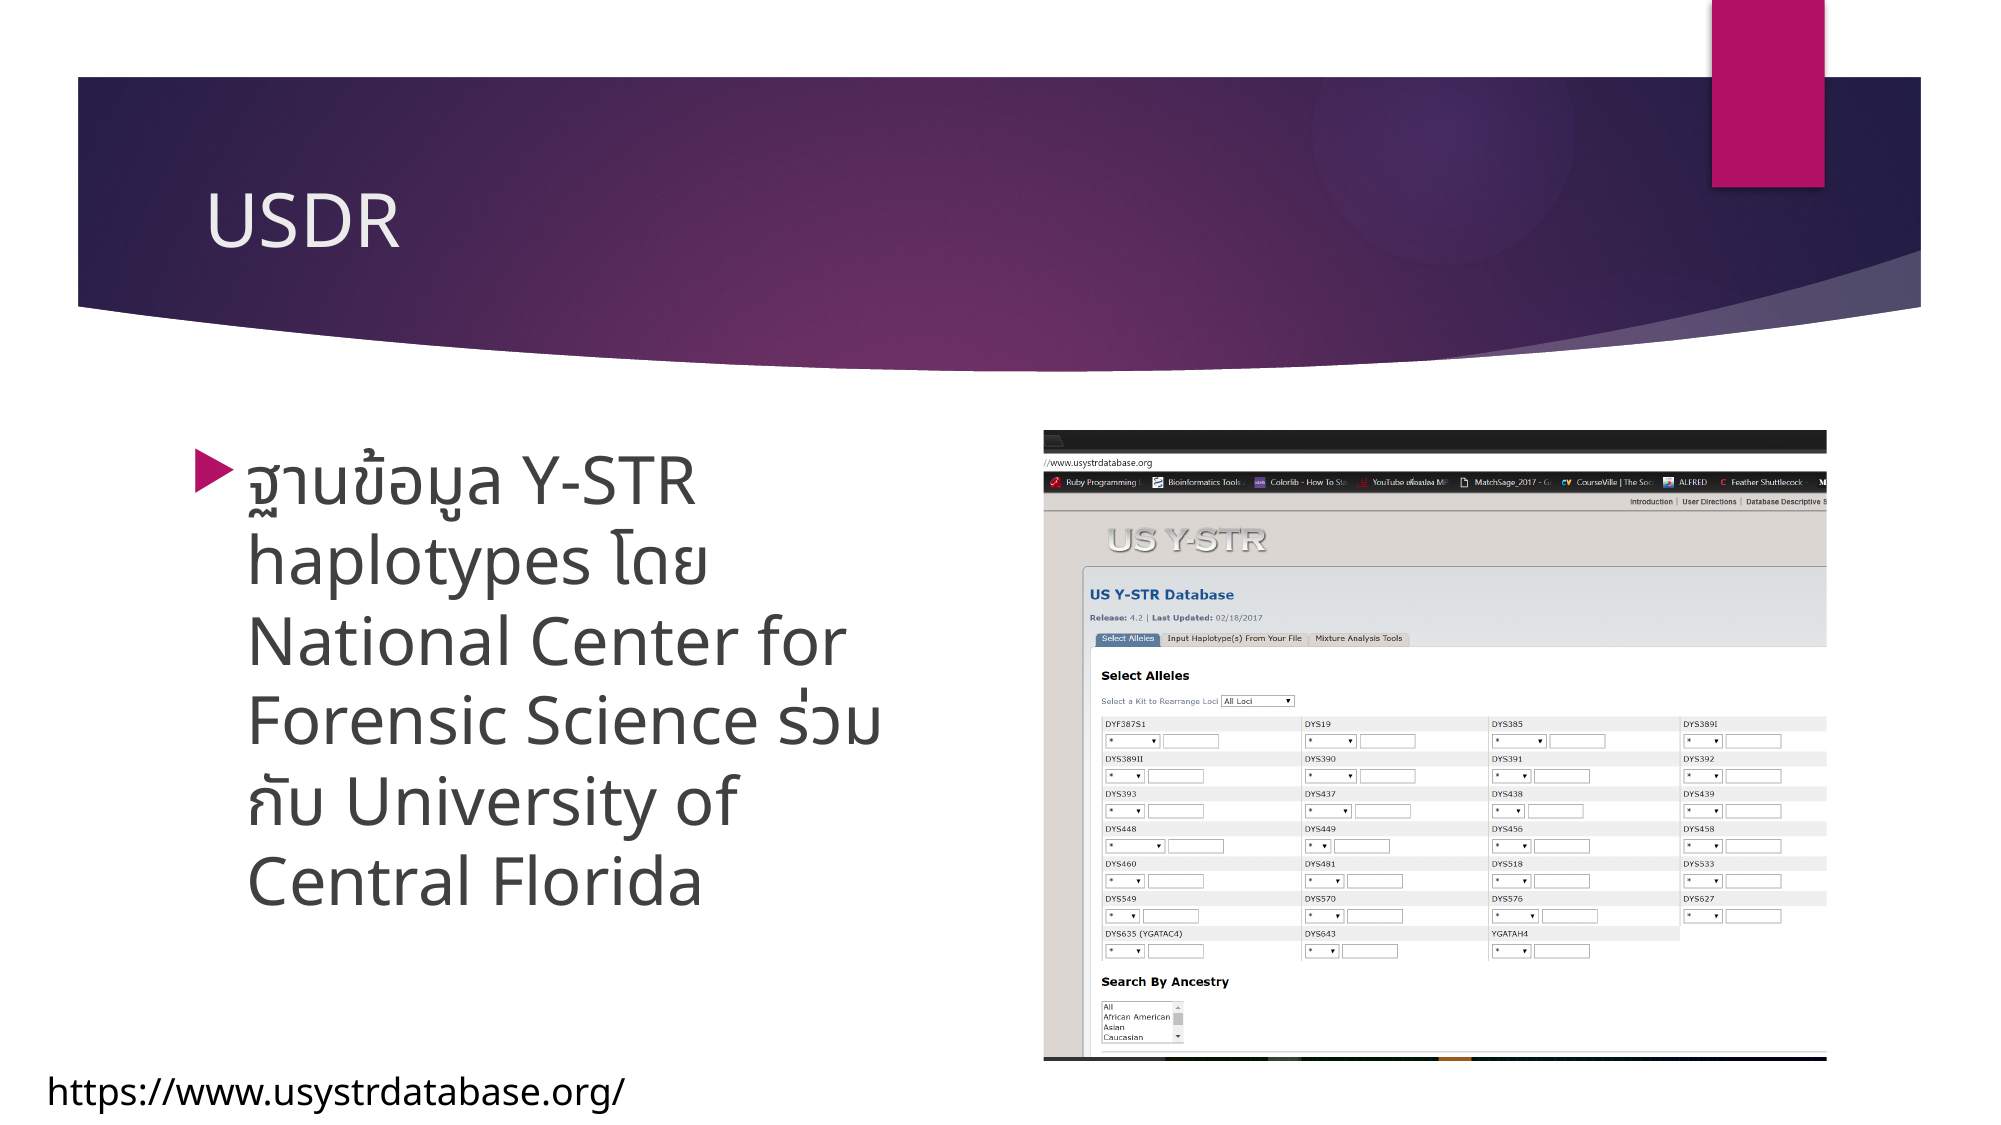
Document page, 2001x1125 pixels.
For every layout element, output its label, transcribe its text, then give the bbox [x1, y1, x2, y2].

text_box https://www.usystrdatabase.org/ [31, 1060, 641, 1121]
picture [1043, 430, 1827, 1061]
list ฐานข้อมูล Y-STR haplotypes โดย National Center for Forensic Science ร่วมกับ University of Central Florida [175, 430, 957, 1013]
title USDR [189, 159, 1627, 276]
